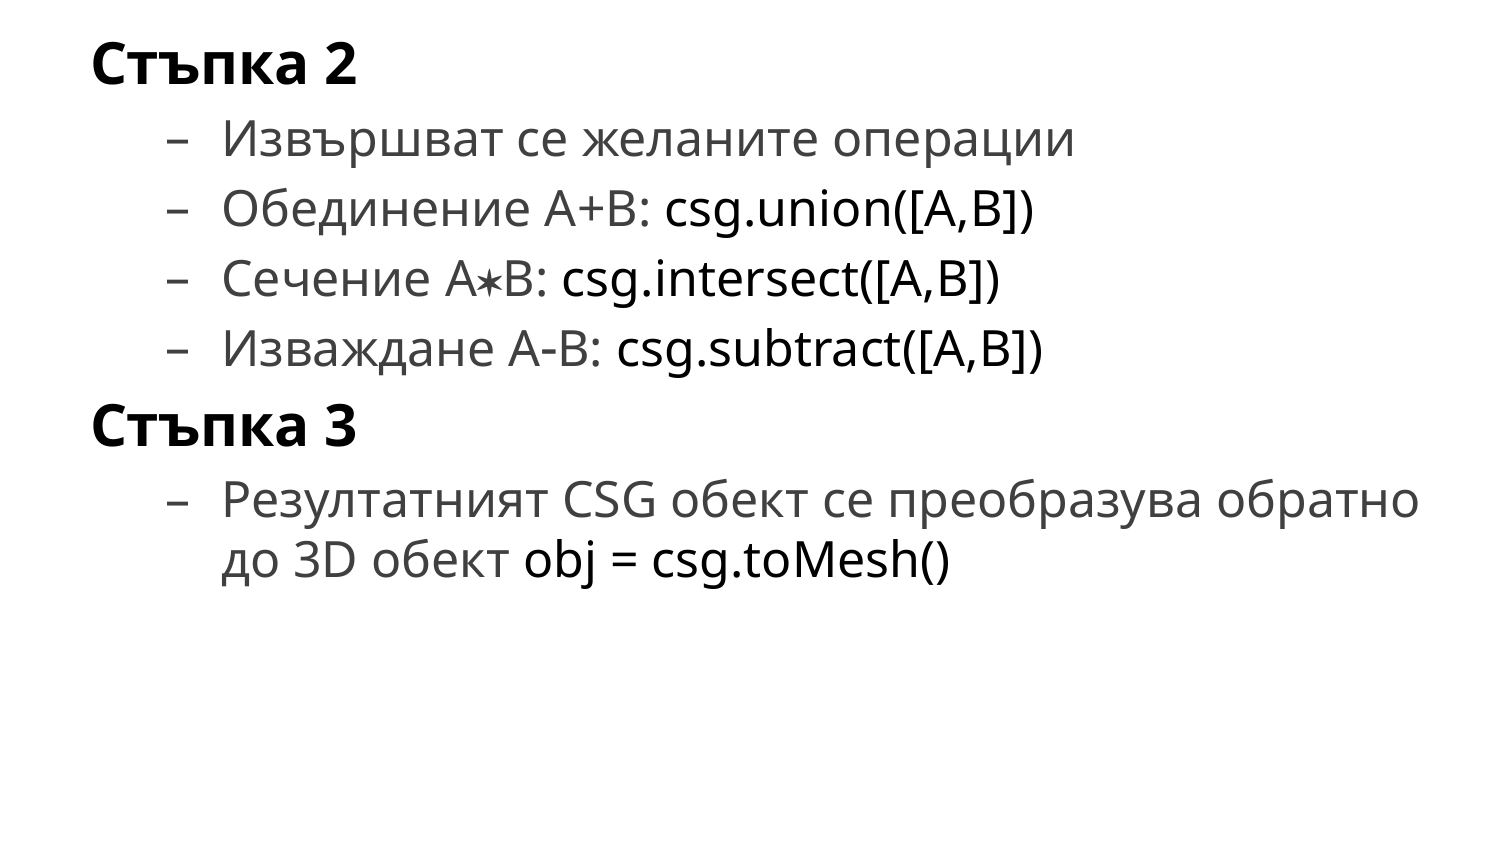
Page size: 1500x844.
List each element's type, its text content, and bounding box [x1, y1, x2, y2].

list Стъпка 2 Извършват се желаните операции Обединение A+B: csg.union([A,B]) Сечение AB: csg.intersect([A,B]) Изваждане AB: csg.subtract([A,B]) Стъпка 3 Резултатният CSG обект се преобразува обратно до 3D обект obj = csg.toMesh() [75, 18, 1500, 826]
